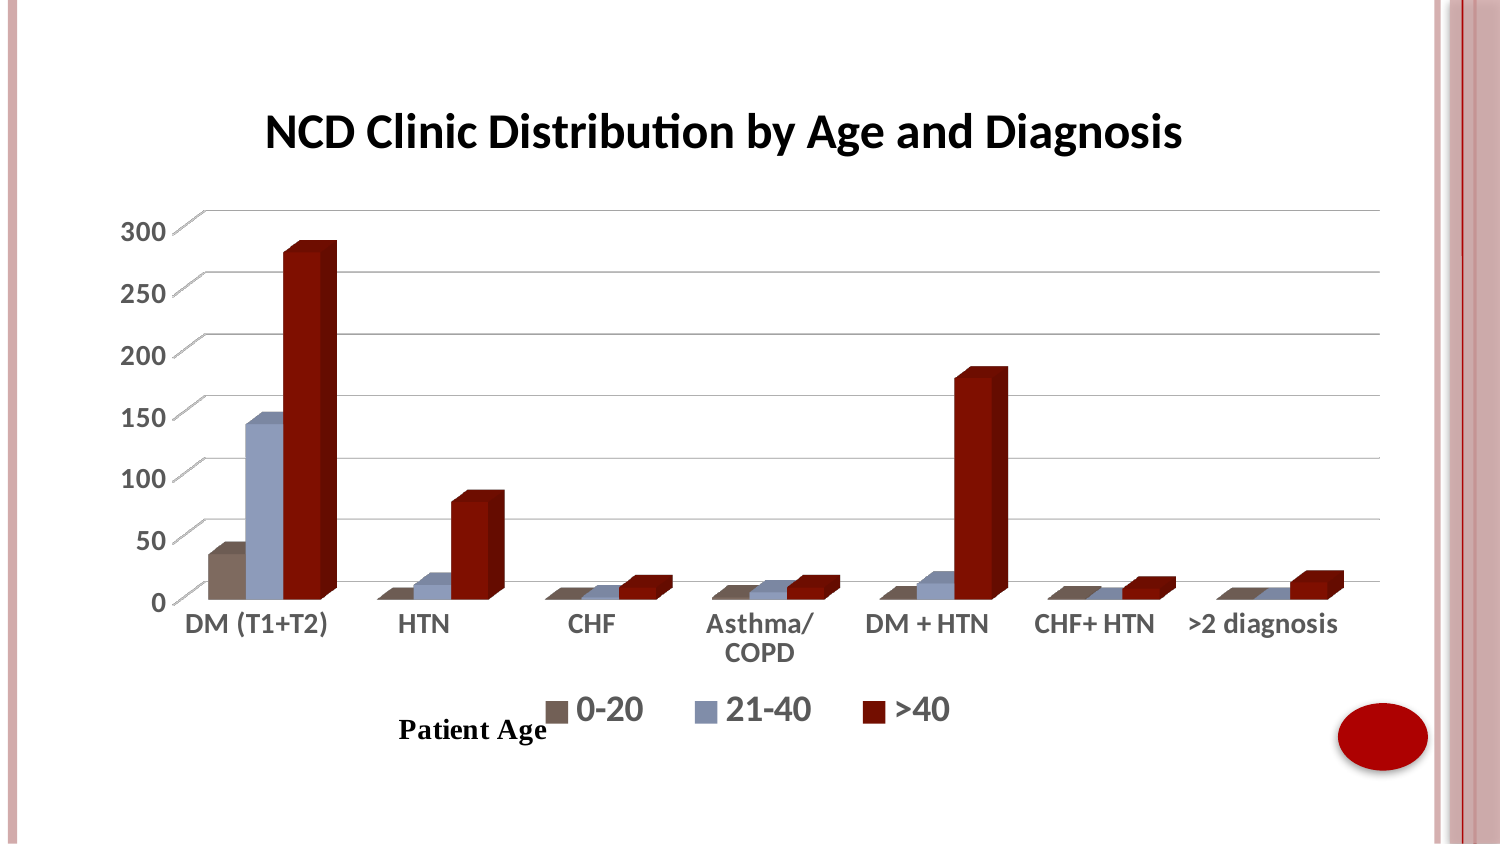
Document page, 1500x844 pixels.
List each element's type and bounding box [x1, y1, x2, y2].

chart [89, 95, 1411, 748]
